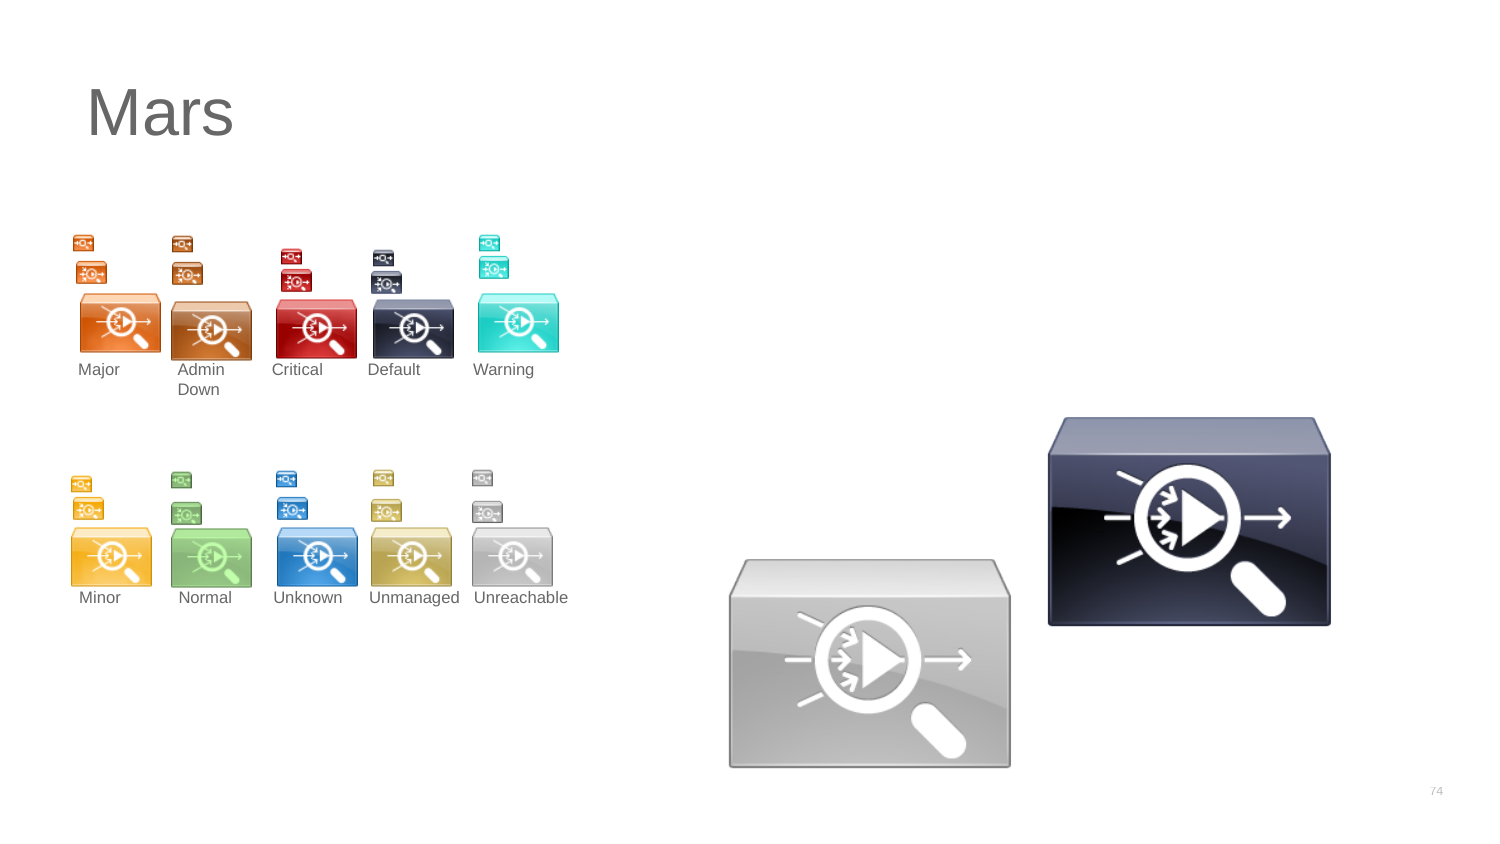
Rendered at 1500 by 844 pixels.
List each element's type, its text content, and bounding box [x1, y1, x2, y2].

picture [371, 247, 454, 369]
picture [478, 232, 559, 364]
picture [171, 257, 203, 289]
picture [371, 494, 453, 597]
picture [709, 362, 1351, 825]
picture [277, 493, 358, 597]
picture [276, 467, 297, 489]
picture [472, 467, 493, 489]
picture [76, 257, 162, 364]
picture [170, 498, 252, 598]
title Mars [71, 55, 1441, 176]
picture [170, 468, 192, 490]
picture [171, 233, 193, 255]
picture [372, 467, 394, 489]
picture [472, 496, 553, 597]
picture [170, 290, 252, 371]
picture [276, 245, 357, 369]
picture [73, 232, 95, 254]
picture [71, 473, 153, 597]
